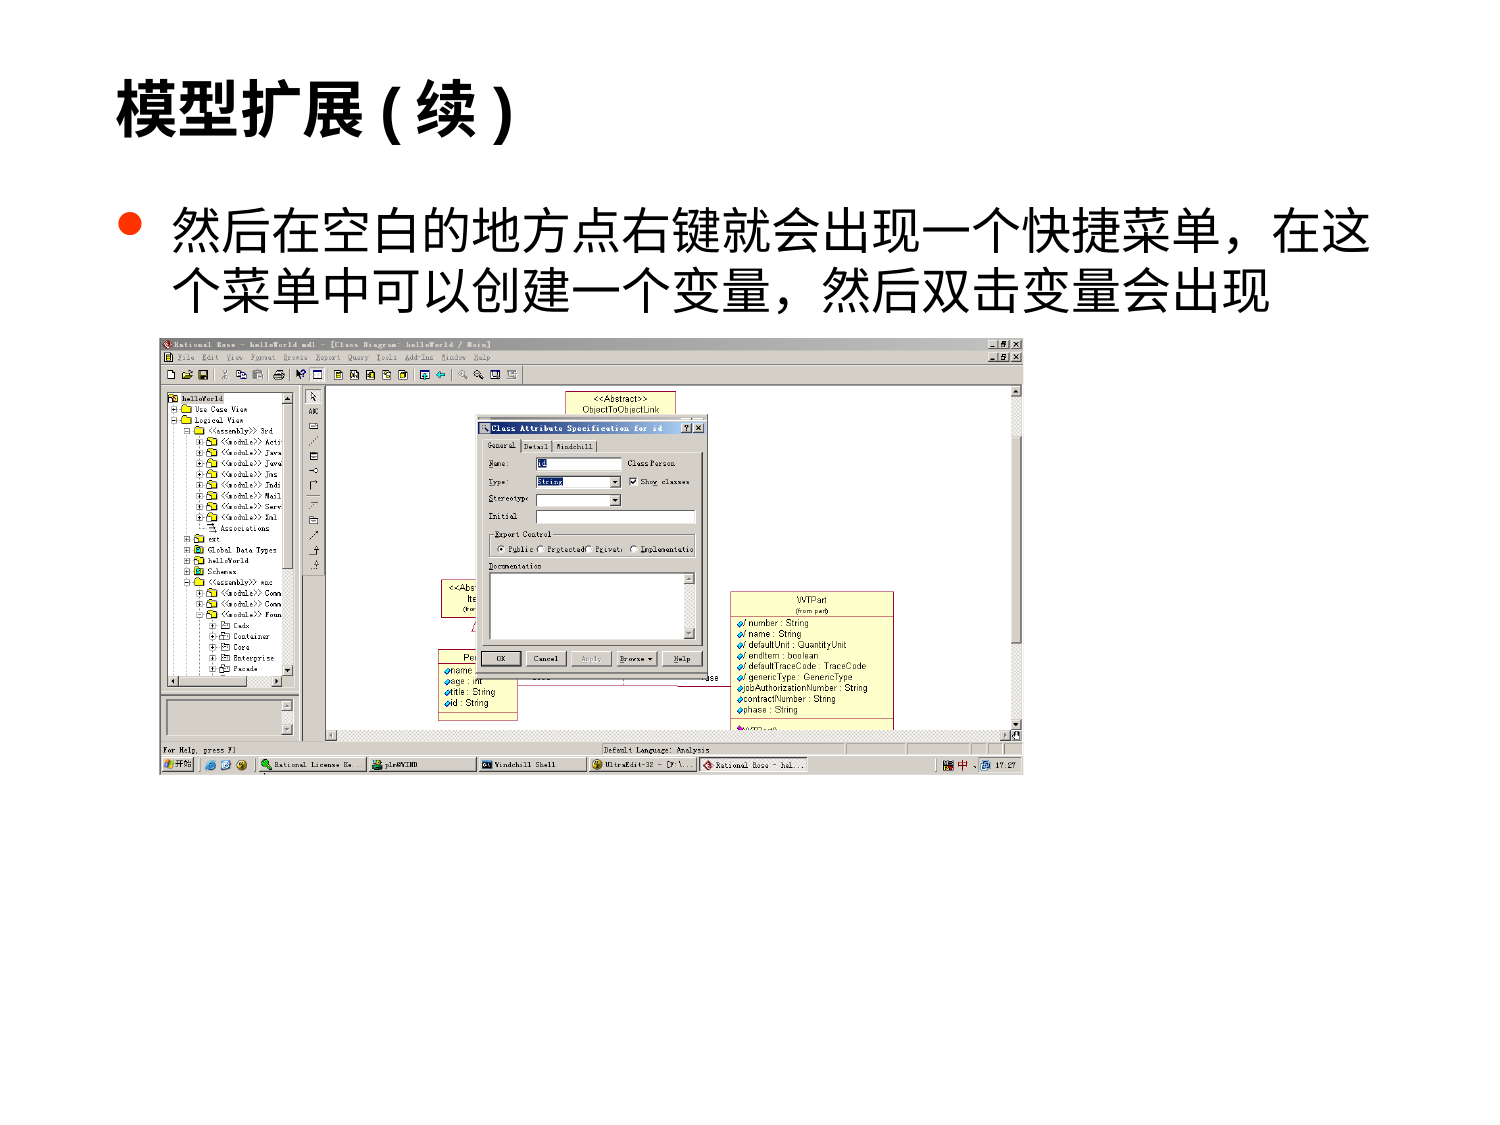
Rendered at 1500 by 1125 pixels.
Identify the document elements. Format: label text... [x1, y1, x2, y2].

picture [159, 337, 1024, 776]
title 模型扩展(续) [100, 52, 1395, 154]
list 然后在空白的地方点右键就会出现一个快捷菜单，在这个菜单中可以创建一个变量，然后双击变量会出现 [100, 191, 1403, 963]
